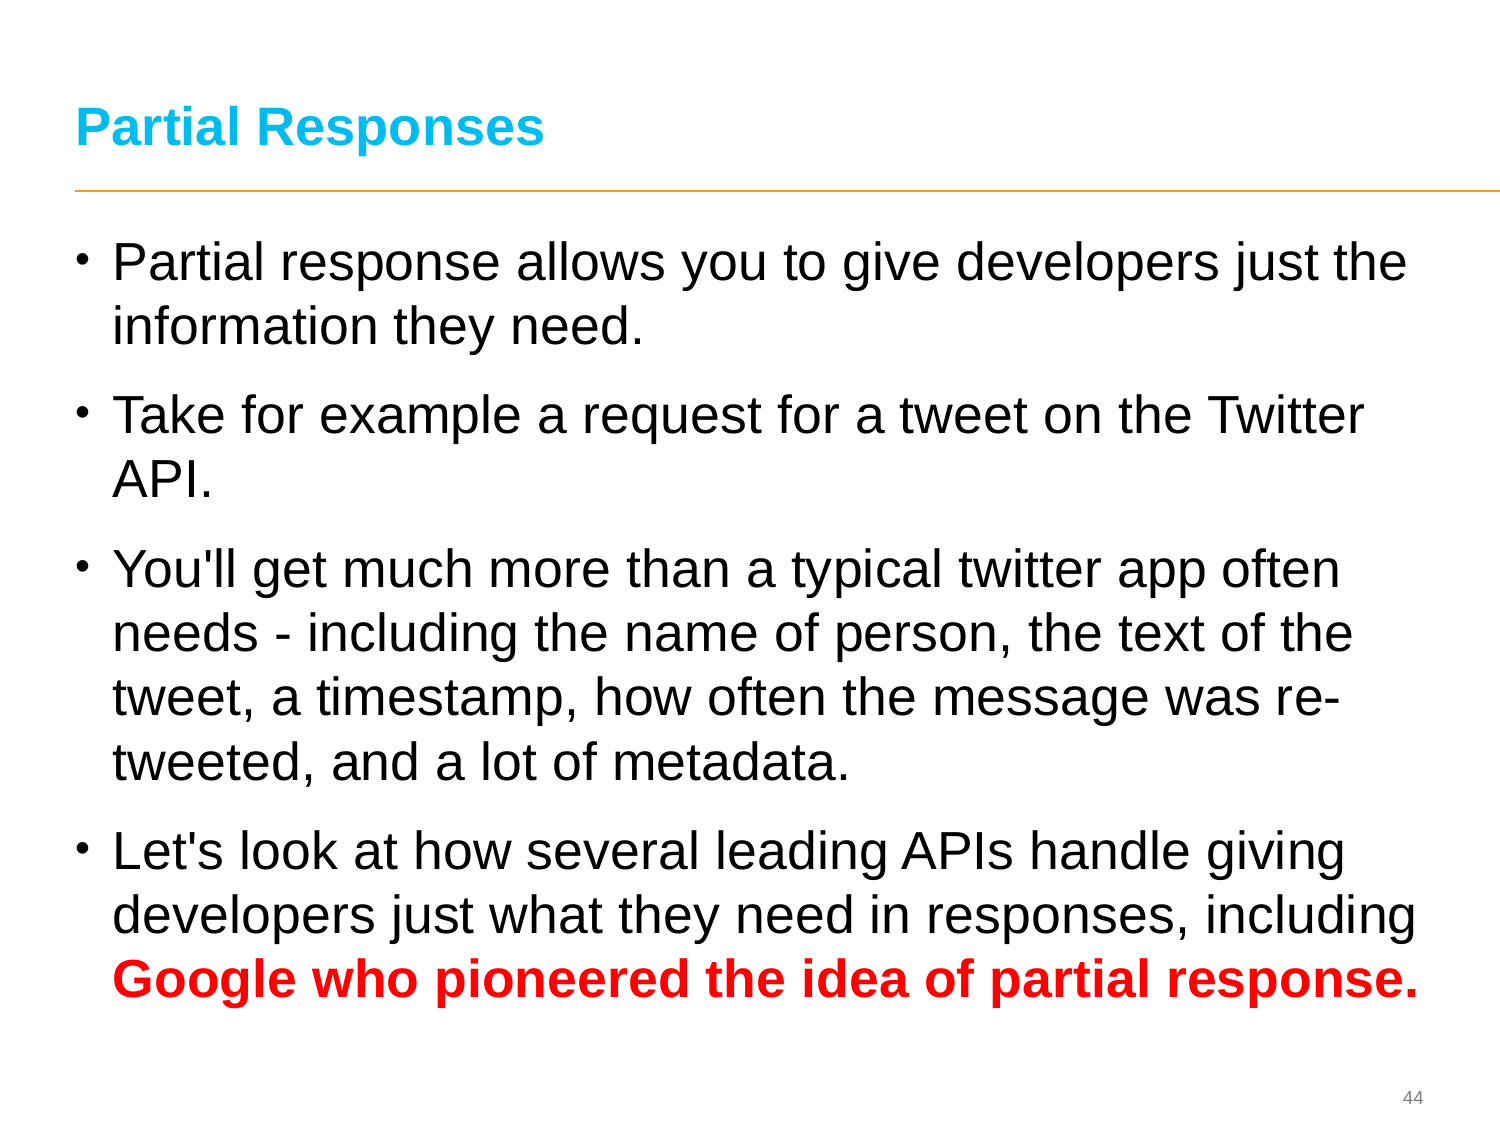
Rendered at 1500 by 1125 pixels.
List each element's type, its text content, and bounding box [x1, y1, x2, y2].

list Partial response allows you to give developers just the information they need. Take for example a request for a tweet on the Twitter API. You'll get much more than a typical twitter app often needs - including the name of person, the text of the tweet, a timestamp, how often the message was re-tweeted, and a lot of metadata. Let's look at how several leading APIs handle giving developers just what they need in responses, including Google who pioneered the idea of partial response. [75, 226, 1425, 1018]
title Partial Responses [75, 27, 1422, 157]
